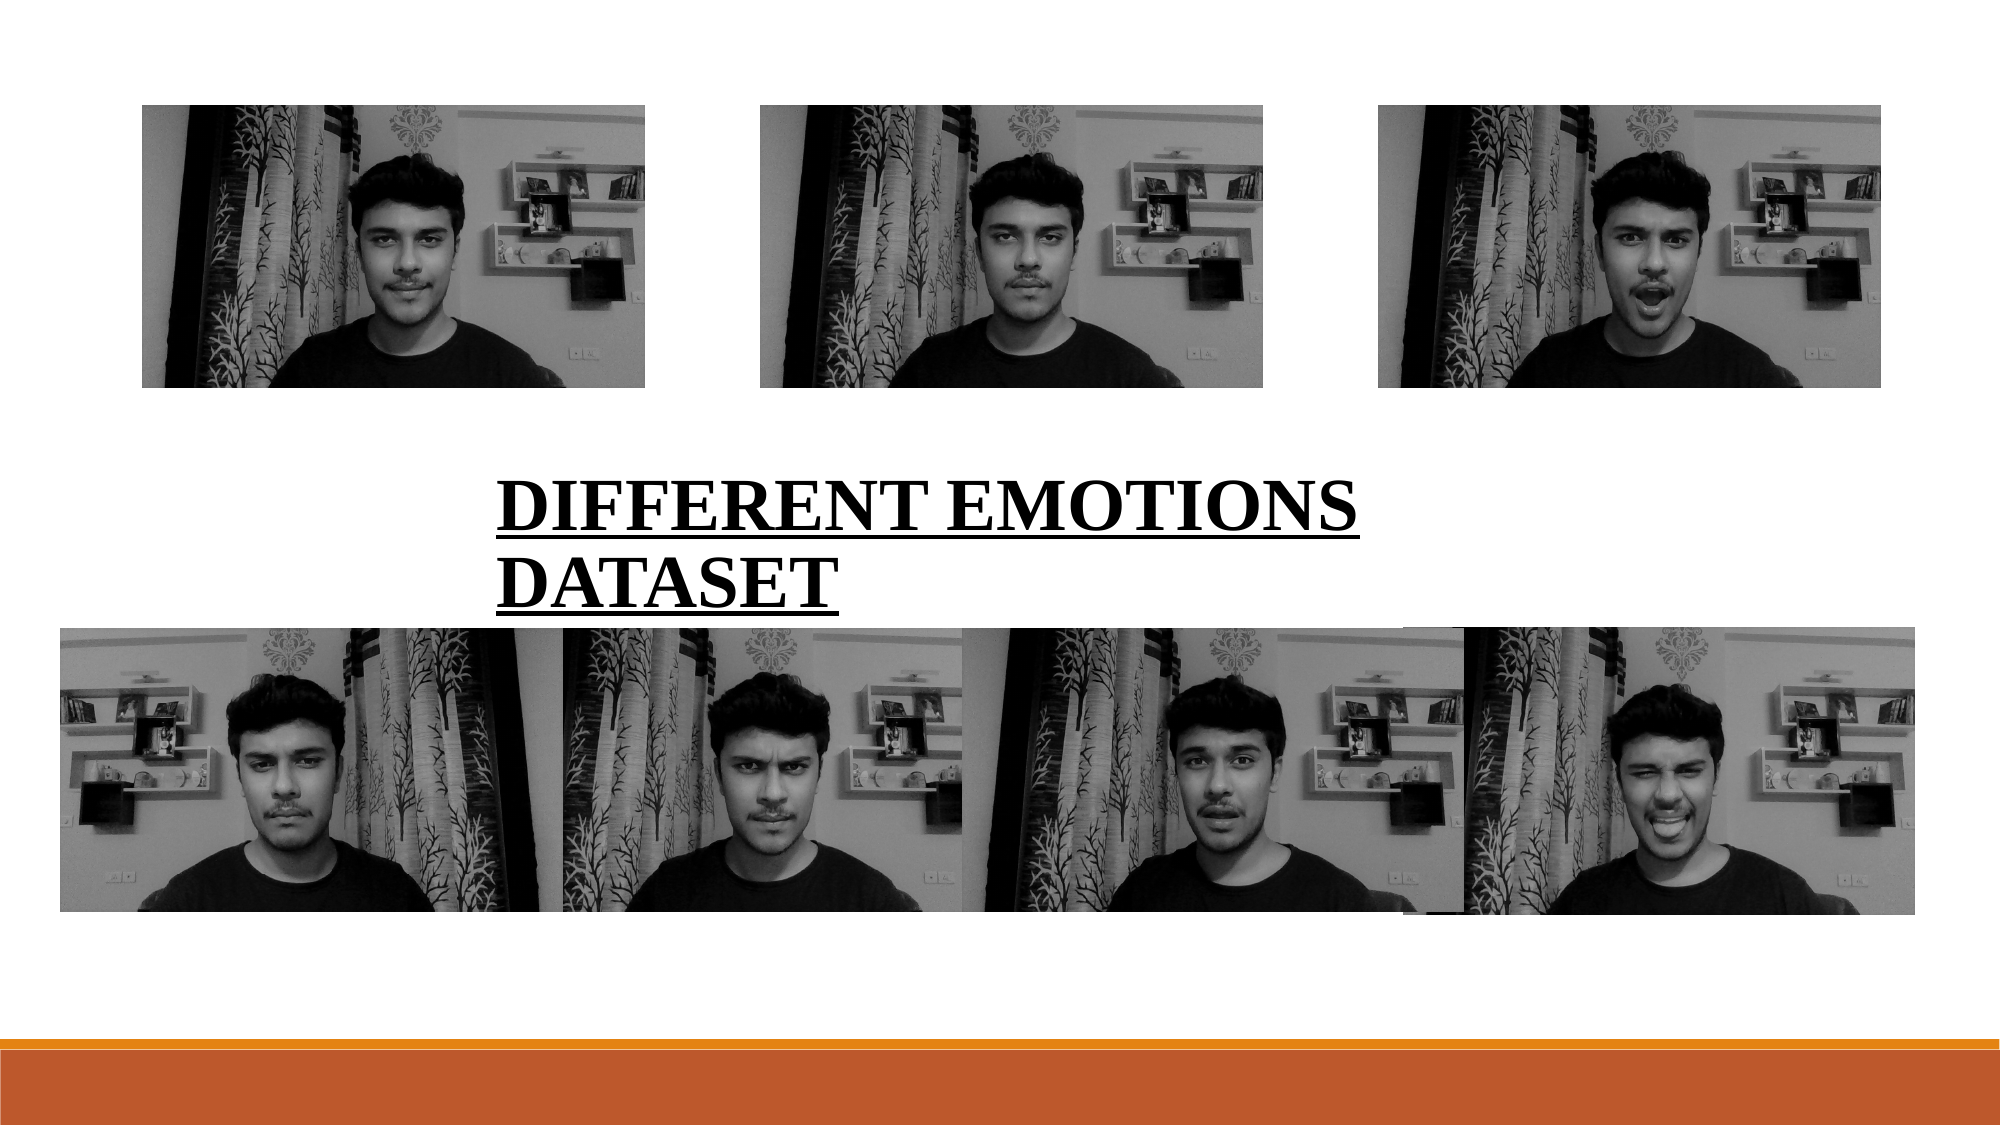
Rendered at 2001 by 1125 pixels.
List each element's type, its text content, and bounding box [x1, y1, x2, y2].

picture [59, 627, 1915, 916]
picture [760, 105, 1264, 388]
picture [142, 105, 645, 388]
text_box Different emotions dataset [480, 454, 1576, 627]
picture [1378, 105, 1882, 388]
